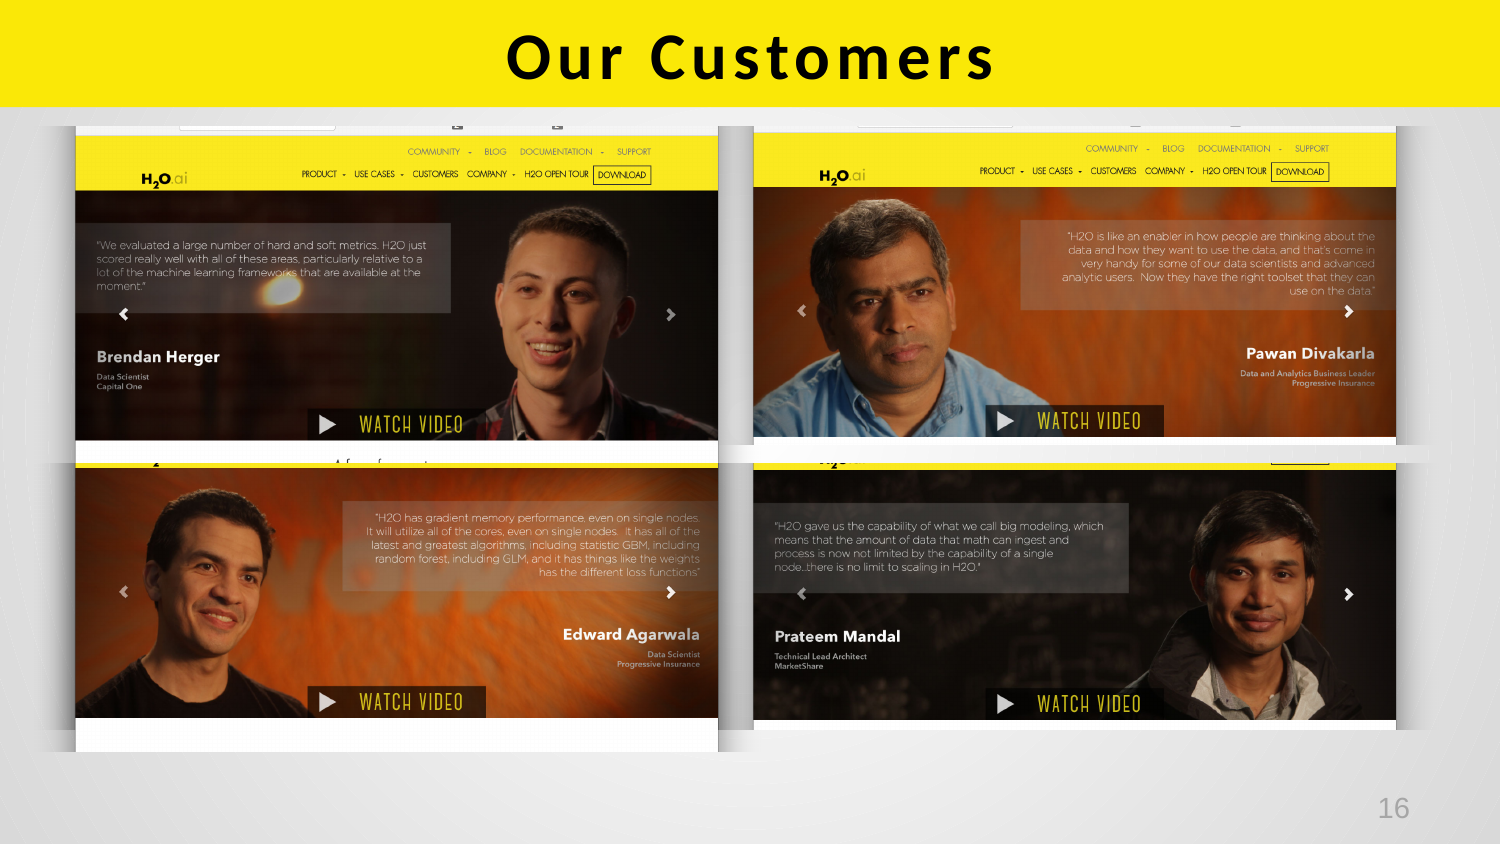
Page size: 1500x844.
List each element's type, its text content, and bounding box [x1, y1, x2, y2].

slide_number 16 [1074, 782, 1425, 827]
title Our Customers [75, 0, 1425, 108]
picture [24, 125, 1447, 752]
